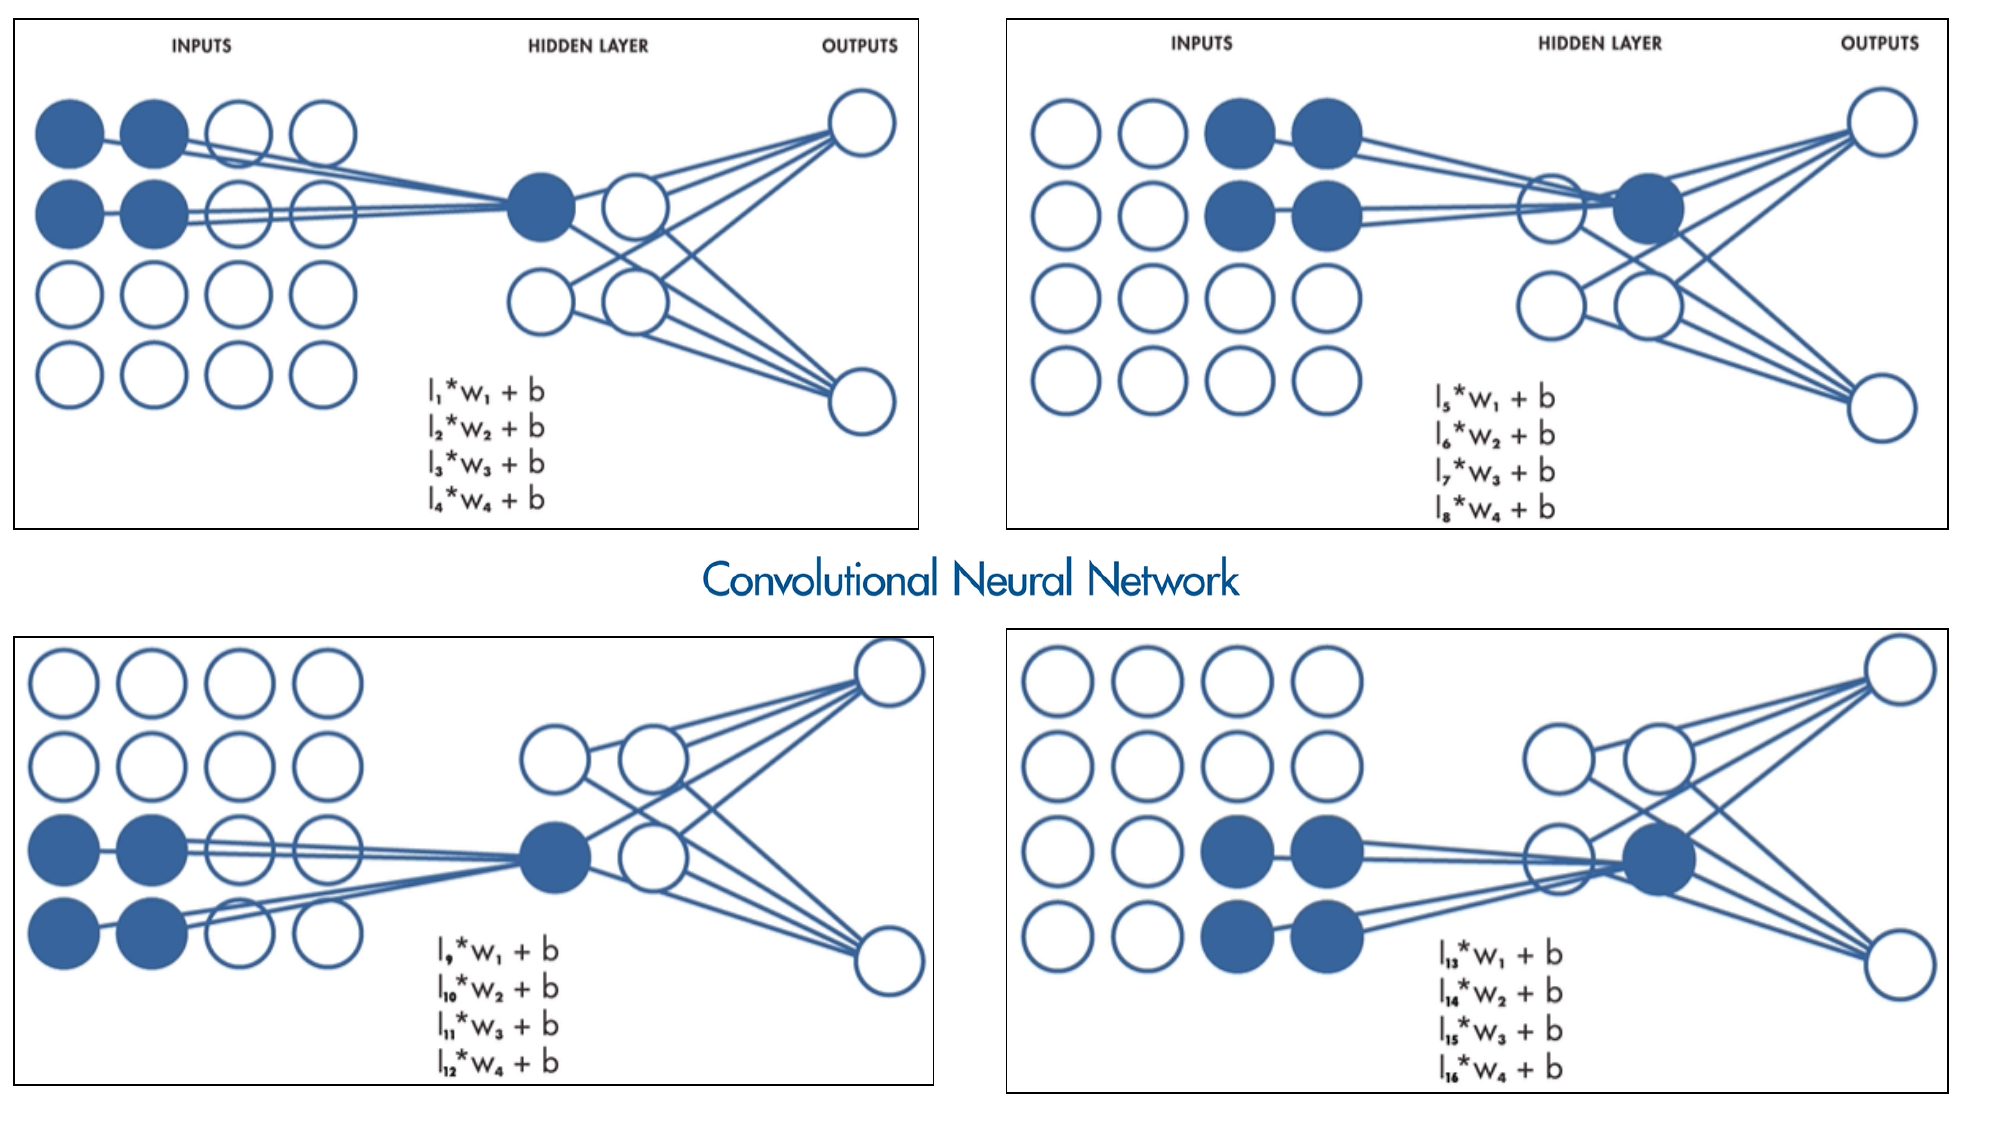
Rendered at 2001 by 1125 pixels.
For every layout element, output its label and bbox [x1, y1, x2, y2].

picture [1007, 629, 1948, 1093]
picture [1007, 19, 1948, 529]
picture [690, 546, 1260, 608]
picture [14, 19, 918, 529]
picture [14, 637, 933, 1085]
